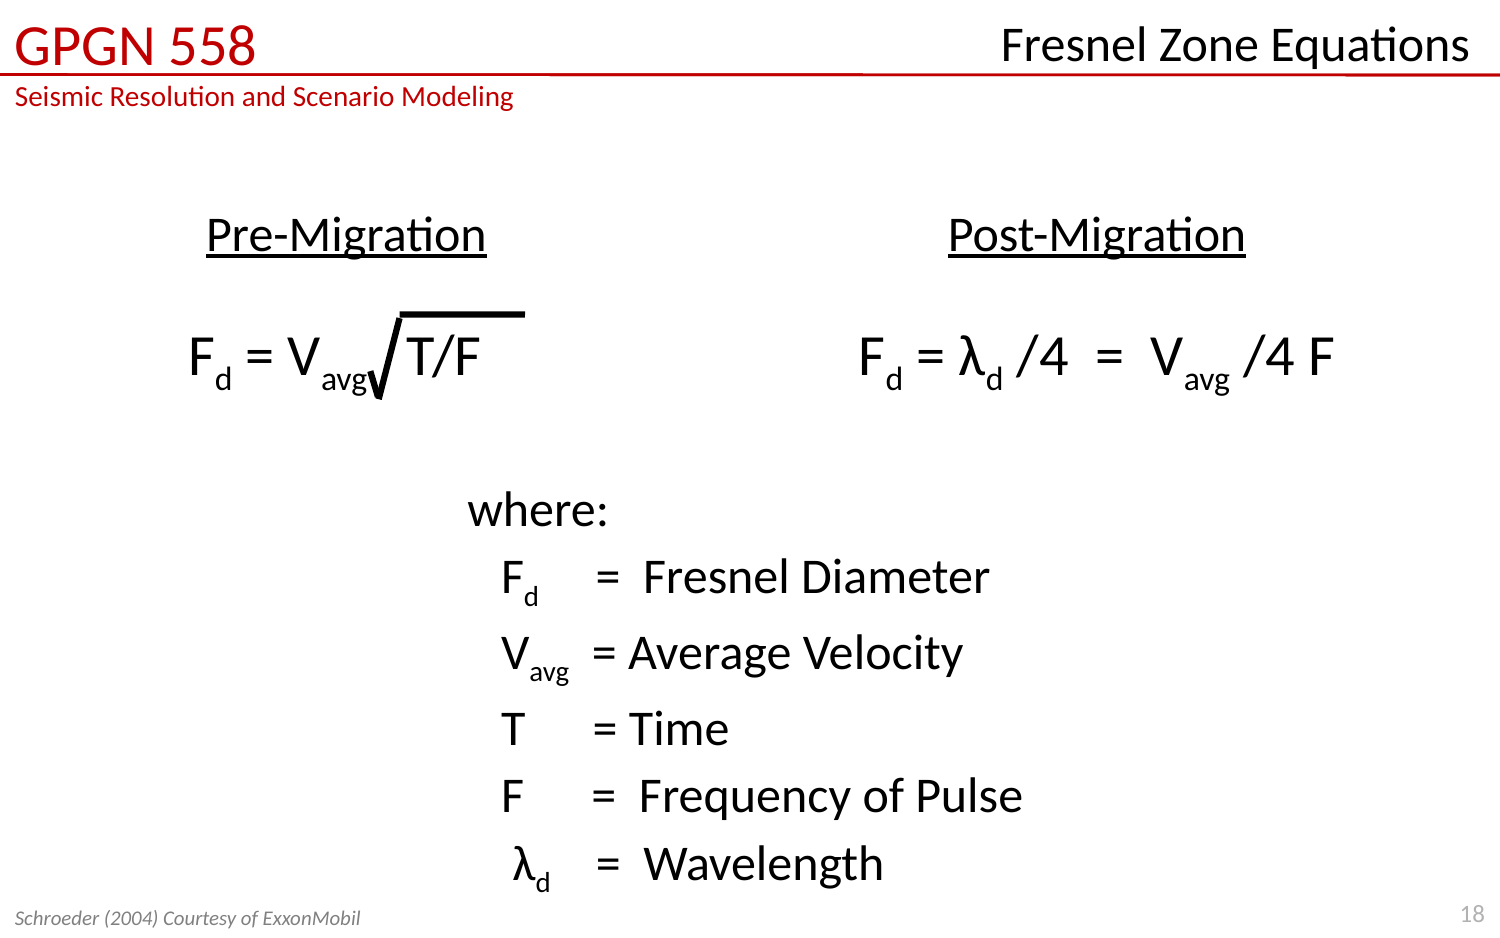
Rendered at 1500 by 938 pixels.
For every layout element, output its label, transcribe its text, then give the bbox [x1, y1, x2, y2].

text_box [836, 193, 1359, 396]
title Fresnel Zone Equations [612, 3, 1500, 80]
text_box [167, 193, 526, 400]
text_box Schroeder (2004) Courtesy of ExxonMobil [0, 897, 675, 938]
text_box where: Fd = Fresnel Diameter Vavg = Average Velocity T = Time F = Frequency of Pulse λd = Wavelength [452, 468, 1039, 906]
slide_number 18 [1149, 887, 1500, 938]
